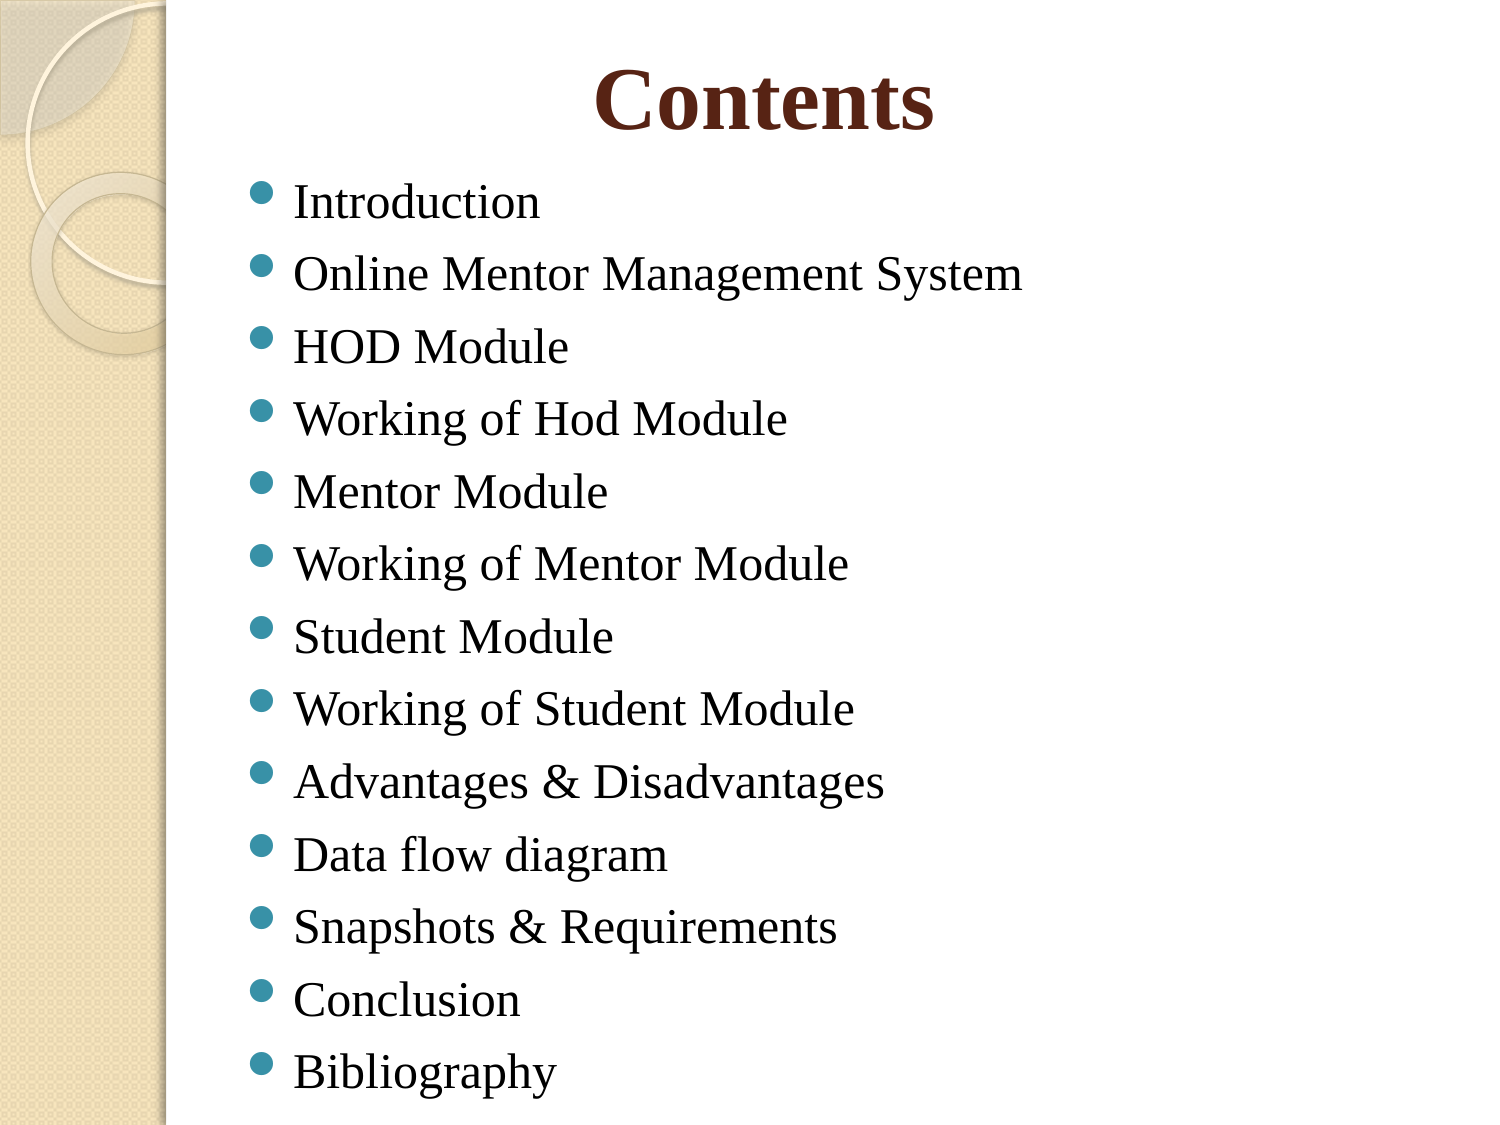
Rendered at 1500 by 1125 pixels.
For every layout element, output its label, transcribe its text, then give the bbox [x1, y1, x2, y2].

title Contents [88, 0, 1439, 188]
list Introduction Online Mentor Management System HOD Module Working of Hod Module Mentor Module Working of Mentor Module Student Module Working of Student Module Advantages & Disadvantages Data flow diagram Snapshots & Requirements Conclusion Bibliography [218, 160, 1500, 982]
